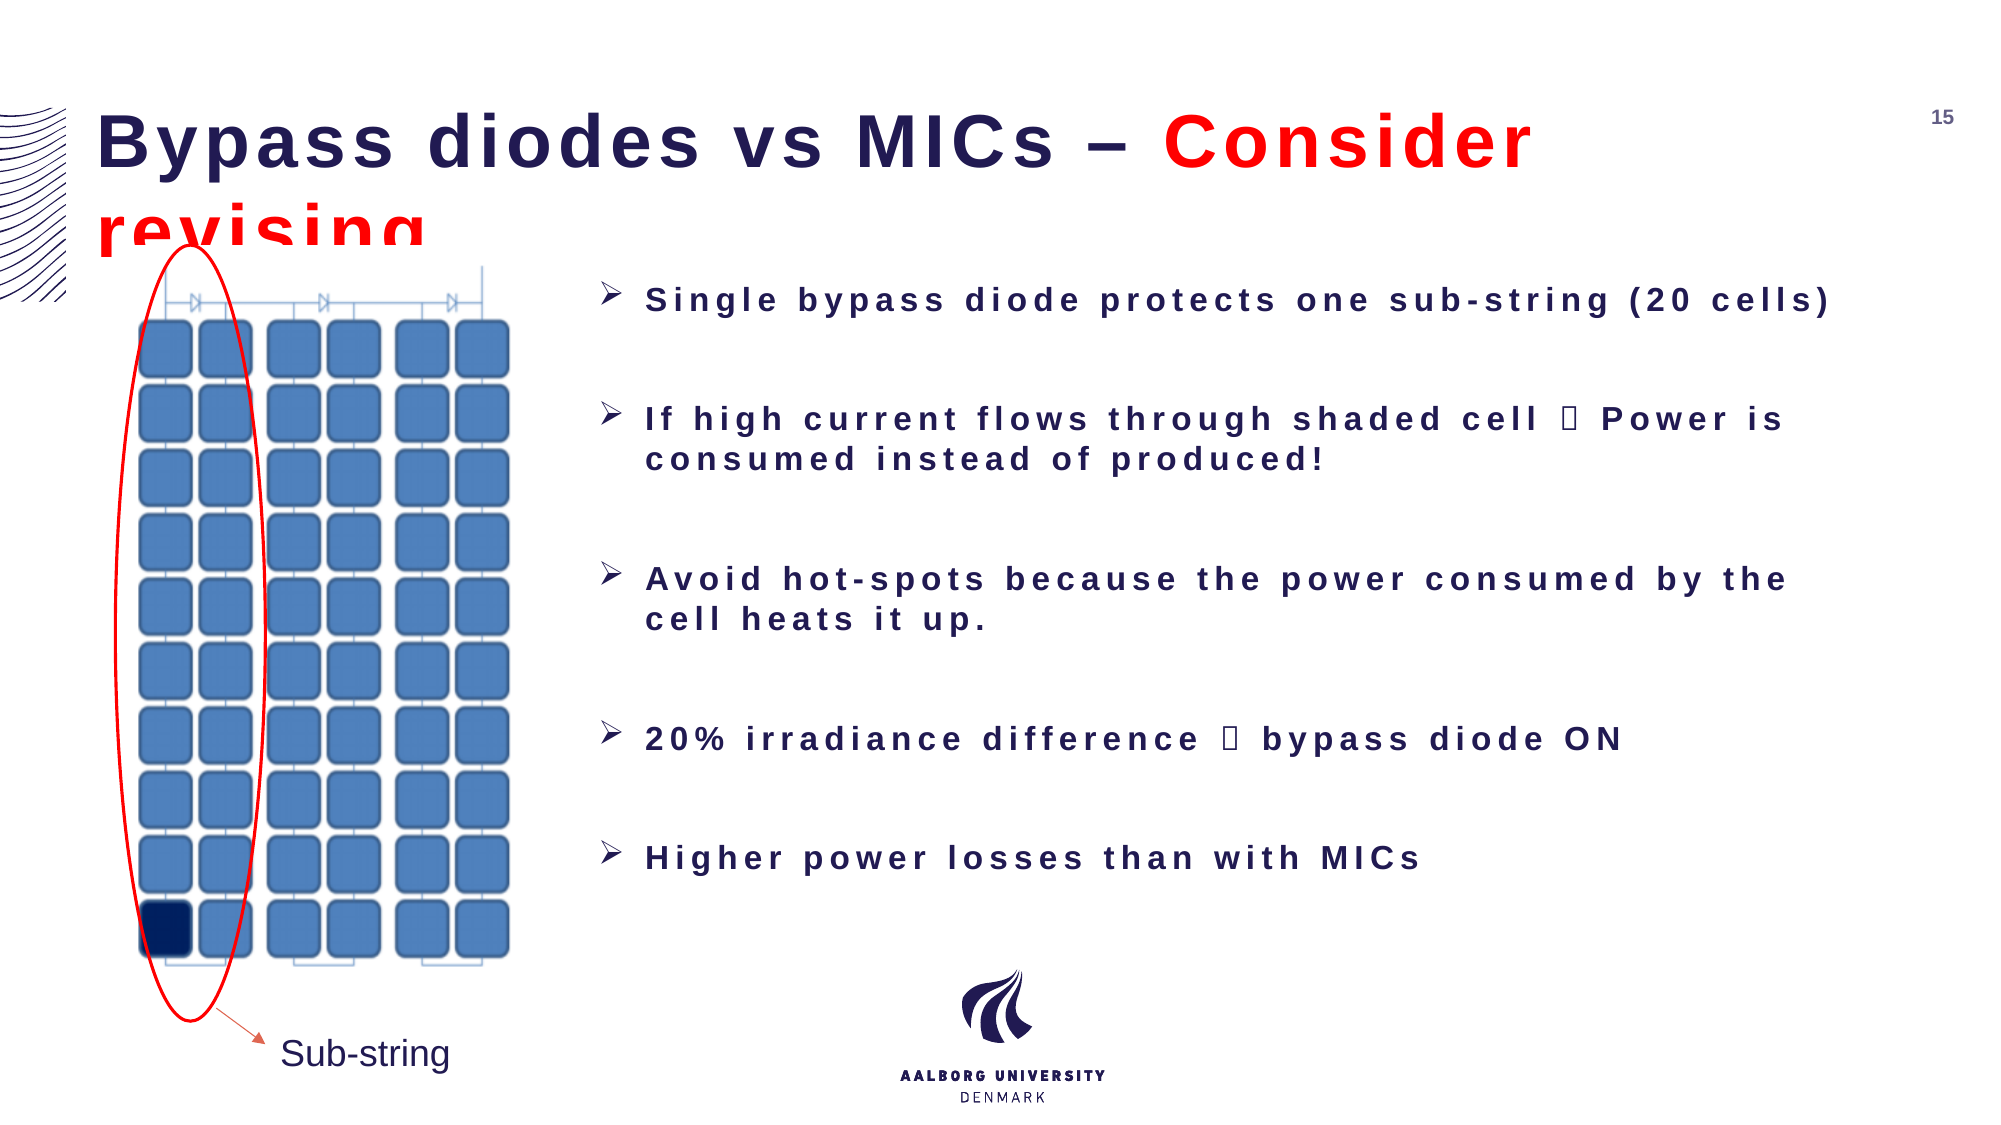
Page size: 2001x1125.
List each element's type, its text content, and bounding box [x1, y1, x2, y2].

text_box [114, 424, 126, 842]
picture [126, 245, 529, 996]
slide_number 15 [1860, 97, 1954, 135]
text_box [216, 1008, 266, 1045]
text_box Sub-string [265, 1021, 584, 1081]
title Bypass diodes vs MICs – Consider revising [96, 60, 1779, 303]
text_box [162, 996, 219, 1023]
